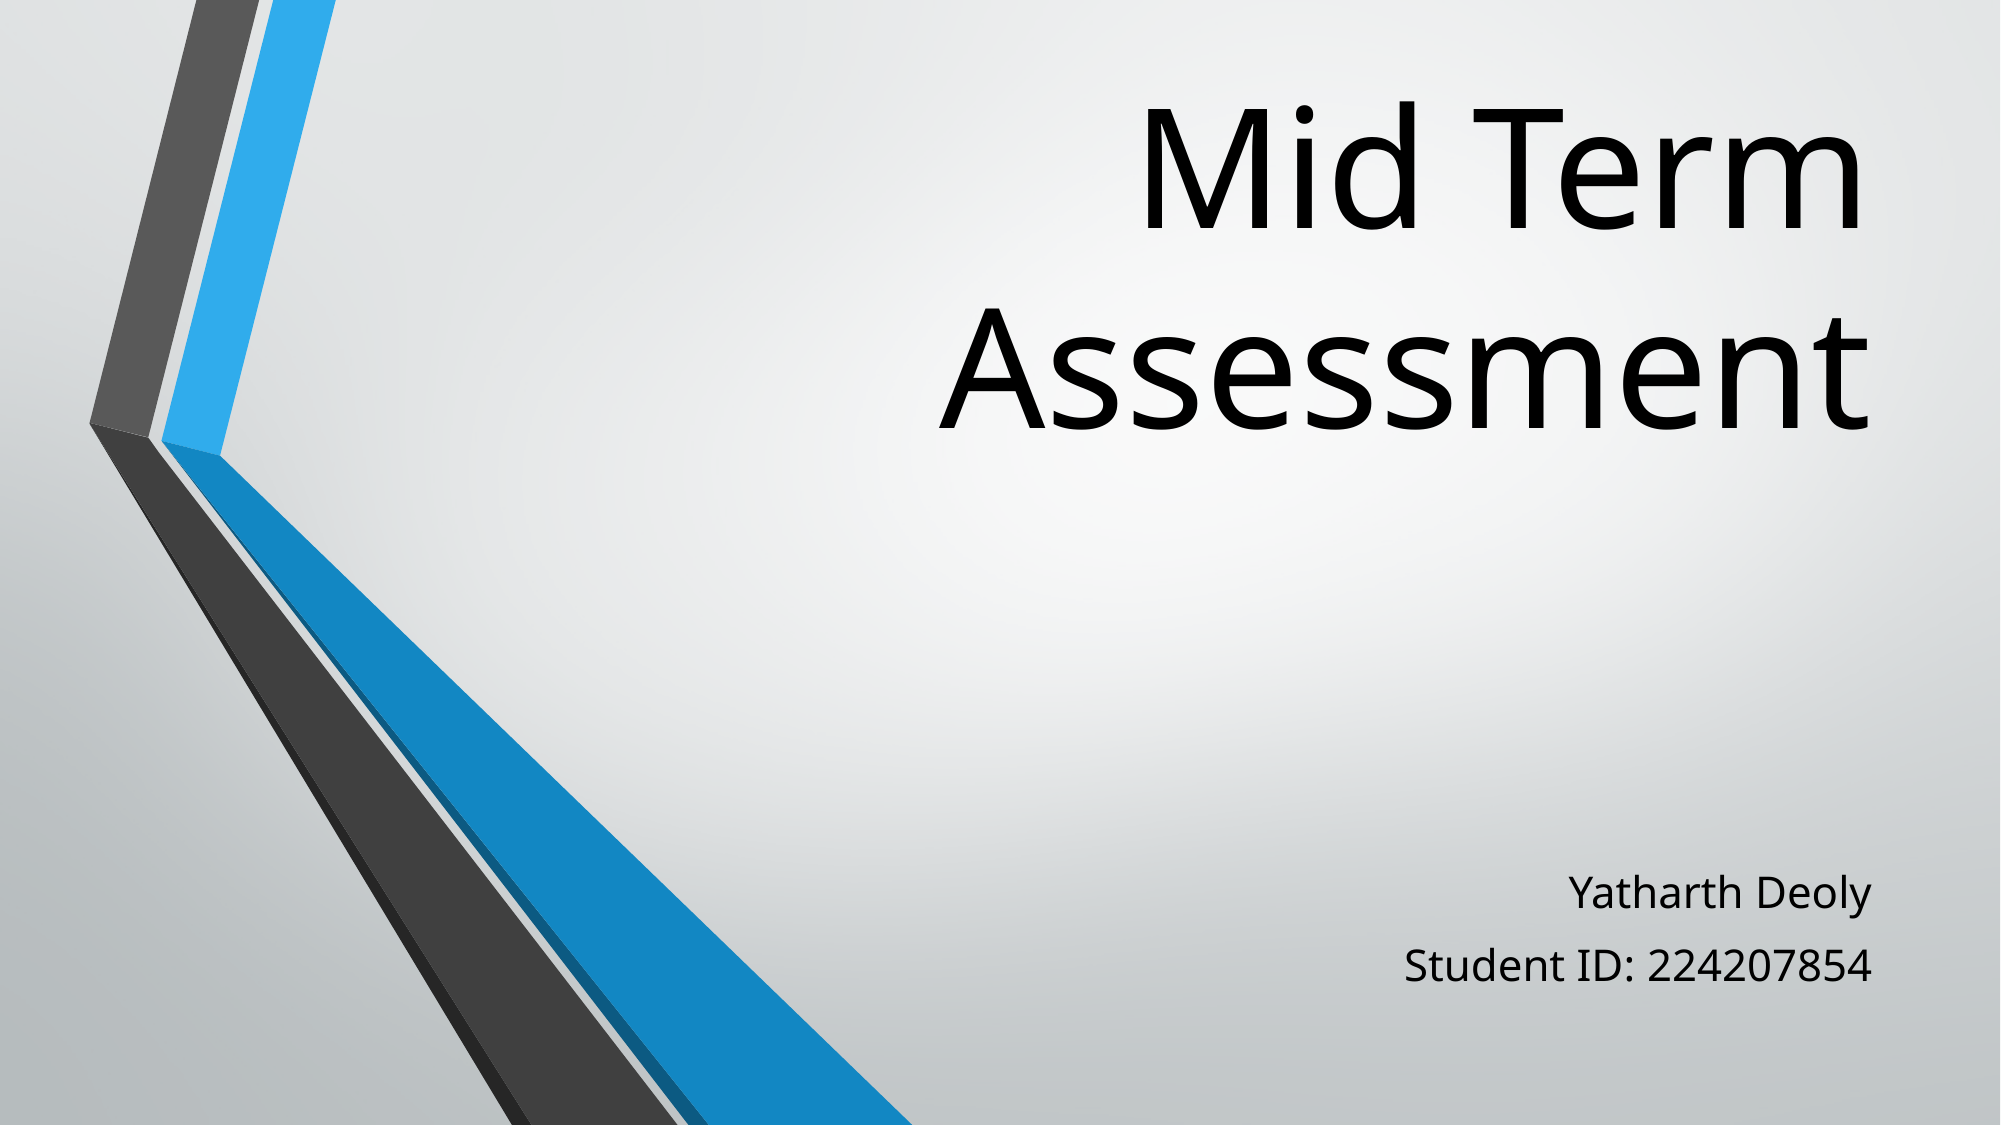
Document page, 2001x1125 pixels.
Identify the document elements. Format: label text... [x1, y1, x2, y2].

title Mid Term Assessment [333, 40, 1887, 470]
subtitle Yatharth Deoly Student ID: 224207854 [740, 856, 1887, 1085]
